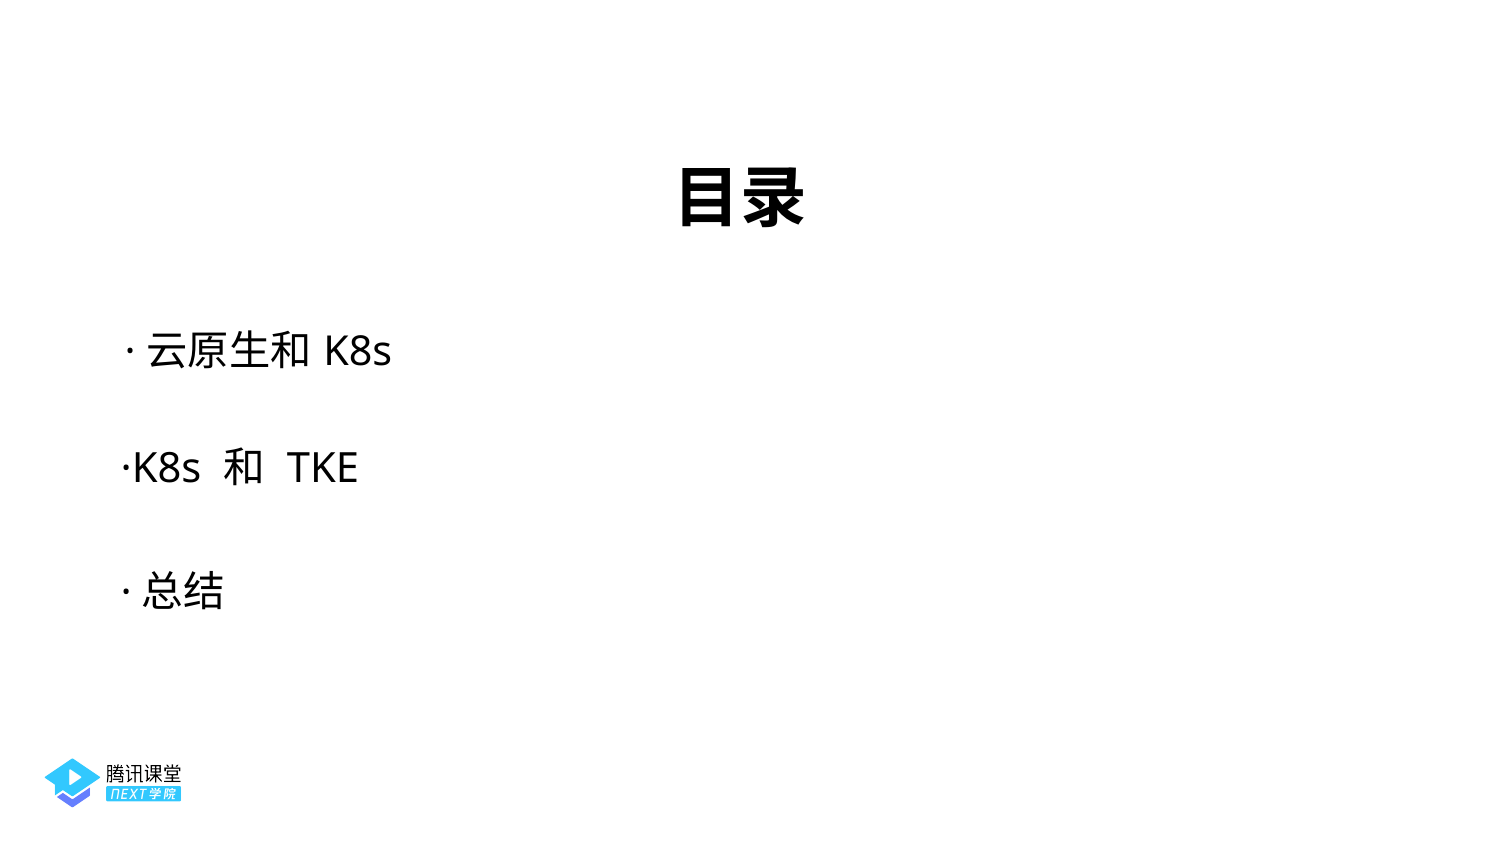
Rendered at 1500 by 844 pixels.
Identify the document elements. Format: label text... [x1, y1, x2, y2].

picture [41, 744, 186, 817]
text_box ·总结 [109, 556, 533, 622]
text_box ·K8s 和 TKE [109, 428, 607, 500]
text_box 目录 [662, 164, 838, 242]
title ·云原生和K8s [109, 314, 645, 384]
